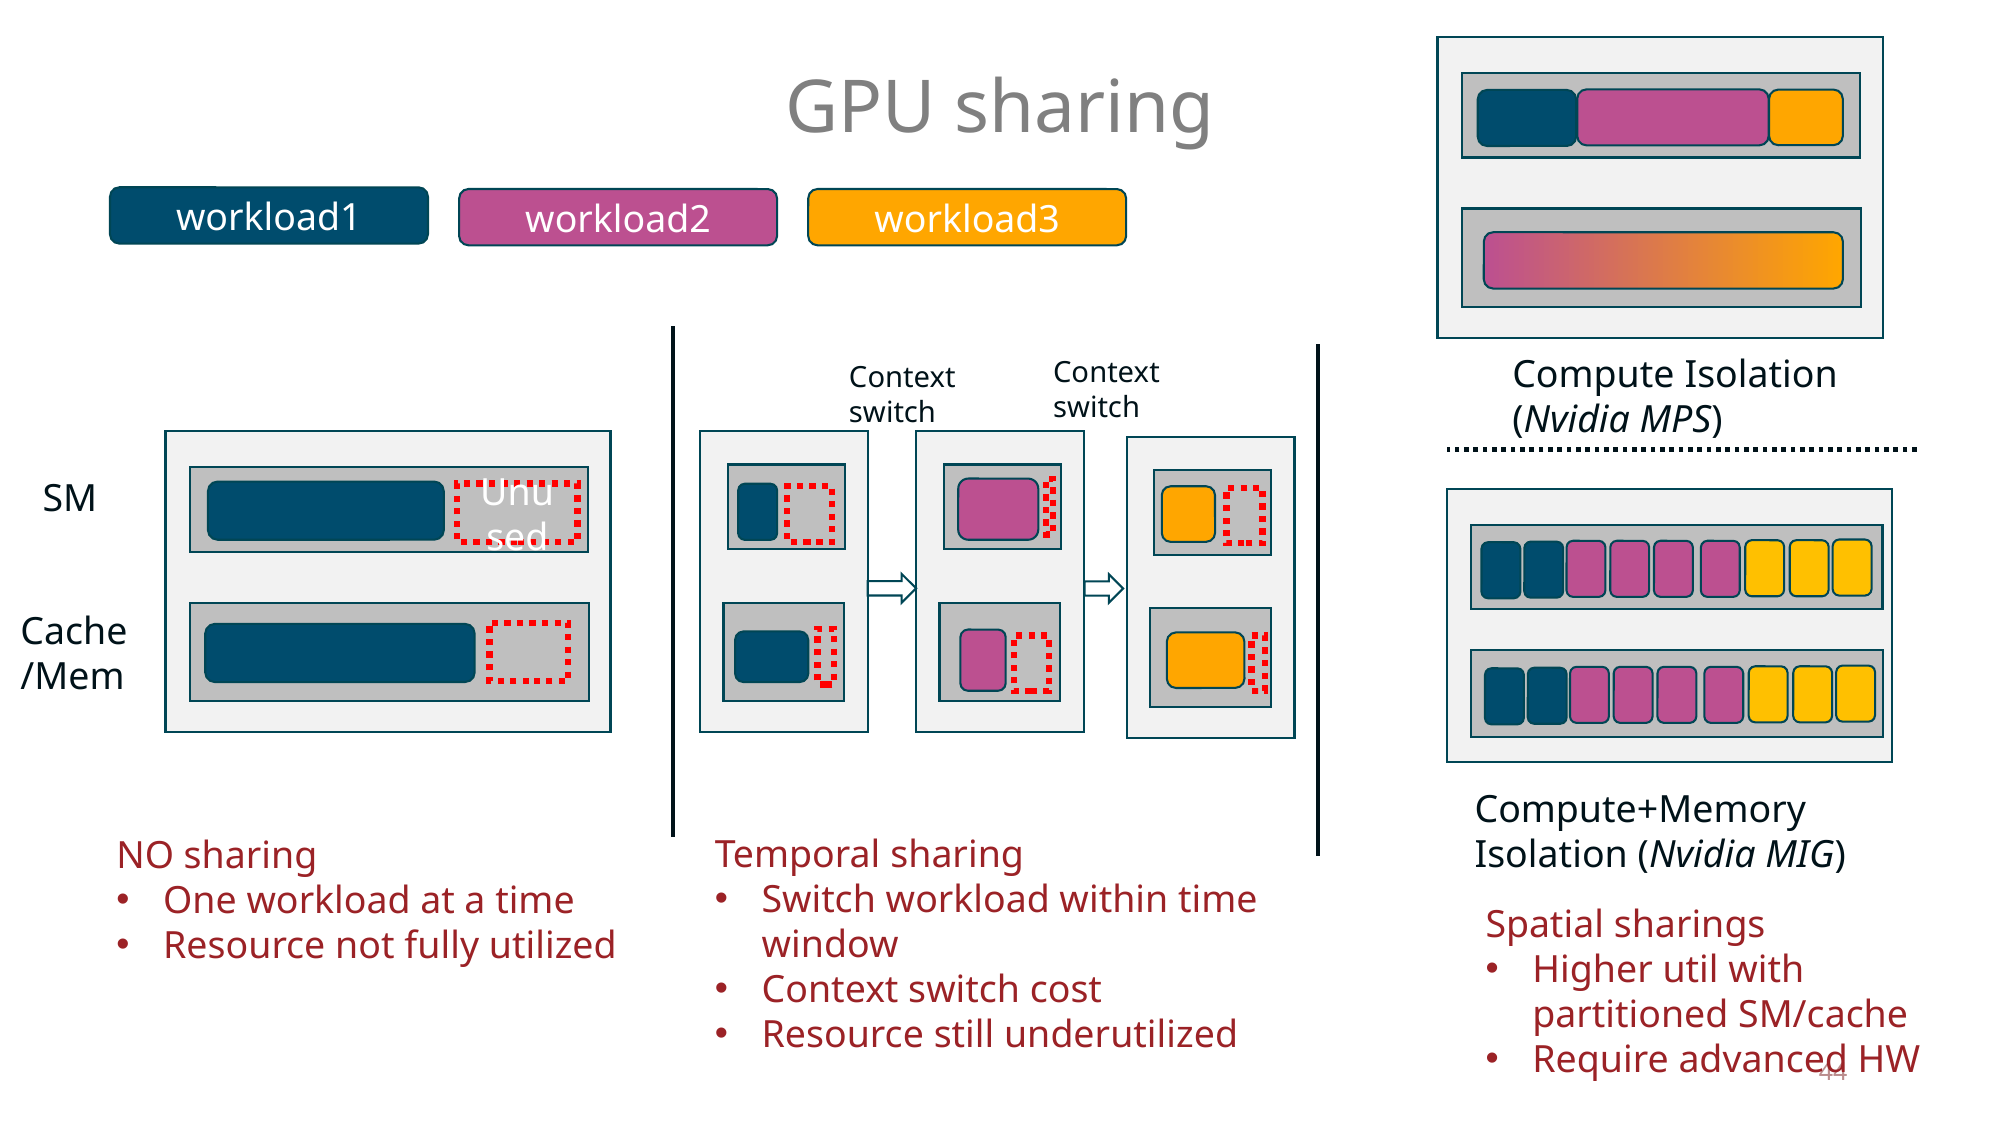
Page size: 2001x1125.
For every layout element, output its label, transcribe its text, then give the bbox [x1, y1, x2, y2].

text_box [1482, 231, 1844, 290]
text_box Compute Isolation (Nvidia MPS) [1497, 342, 1926, 448]
text_box [1483, 667, 1525, 726]
text_box Compute+Memory Isolation (Nvidia MIG) [1459, 777, 1889, 882]
text_box Unused [456, 483, 578, 543]
text_box [699, 430, 869, 733]
text_box [1461, 218, 1862, 308]
text_box [164, 430, 612, 733]
text_box [1083, 571, 1125, 606]
text_box [959, 628, 1007, 692]
text_box [1565, 539, 1607, 598]
text_box [915, 430, 1085, 733]
text_box [786, 485, 833, 543]
text_box SM [27, 467, 151, 527]
text_box [1612, 665, 1654, 724]
text_box [1526, 666, 1568, 725]
text_box [1703, 665, 1745, 724]
text_box [1149, 607, 1272, 708]
text_box [206, 480, 445, 541]
title GPU sharing [0, 0, 2000, 218]
text_box [1652, 539, 1694, 598]
text_box workload2 [458, 187, 779, 247]
text_box [1045, 478, 1054, 535]
text_box [1476, 88, 1577, 148]
text_box [1656, 665, 1698, 724]
text_box [722, 602, 845, 702]
text_box [1160, 485, 1217, 543]
text_box [1153, 469, 1272, 556]
text_box Spatial sharings Higher util with partitioned SM/cache Require advanced HW [1470, 892, 1941, 1125]
text_box [1747, 665, 1789, 724]
text_box [488, 622, 569, 682]
text_box [1576, 88, 1769, 147]
text_box [189, 602, 590, 702]
text_box [1768, 88, 1844, 147]
text_box [957, 477, 1040, 541]
text_box [1788, 539, 1830, 598]
text_box [1568, 665, 1610, 724]
text_box Temporal sharing Switch workload within time window Context switch cost Resource still underutilized [700, 822, 1339, 1108]
text_box [943, 463, 1062, 550]
text_box [1835, 664, 1877, 723]
text_box [1480, 541, 1522, 600]
text_box [1013, 634, 1050, 692]
text_box workload1 [108, 186, 430, 245]
slide_number 44 [1412, 1042, 1863, 1103]
text_box [1225, 487, 1264, 544]
text_box [1831, 538, 1873, 597]
text_box [734, 630, 810, 684]
text_box Context switch [1038, 346, 1201, 431]
text_box [1523, 540, 1565, 599]
text_box workload3 [807, 187, 1128, 247]
text_box [727, 463, 846, 550]
text_box [1165, 631, 1246, 690]
text_box NO sharing One workload at a time Resource not fully utilized [101, 823, 694, 1019]
text_box [1744, 539, 1786, 598]
text_box [189, 466, 589, 553]
text_box [1699, 539, 1741, 598]
text_box Context switch [834, 350, 997, 436]
text_box [1470, 649, 1884, 738]
text_box [204, 622, 476, 684]
text_box [1250, 634, 1266, 692]
text_box [737, 482, 779, 541]
text_box [866, 571, 918, 606]
text_box [816, 628, 835, 686]
text_box [1792, 665, 1834, 724]
text_box [1609, 539, 1651, 598]
text_box [1436, 218, 1884, 339]
text_box [938, 602, 1061, 702]
text_box [1446, 488, 1893, 763]
text_box [1470, 524, 1884, 610]
text_box Cache/Mem [5, 600, 153, 705]
text_box [1126, 436, 1296, 739]
